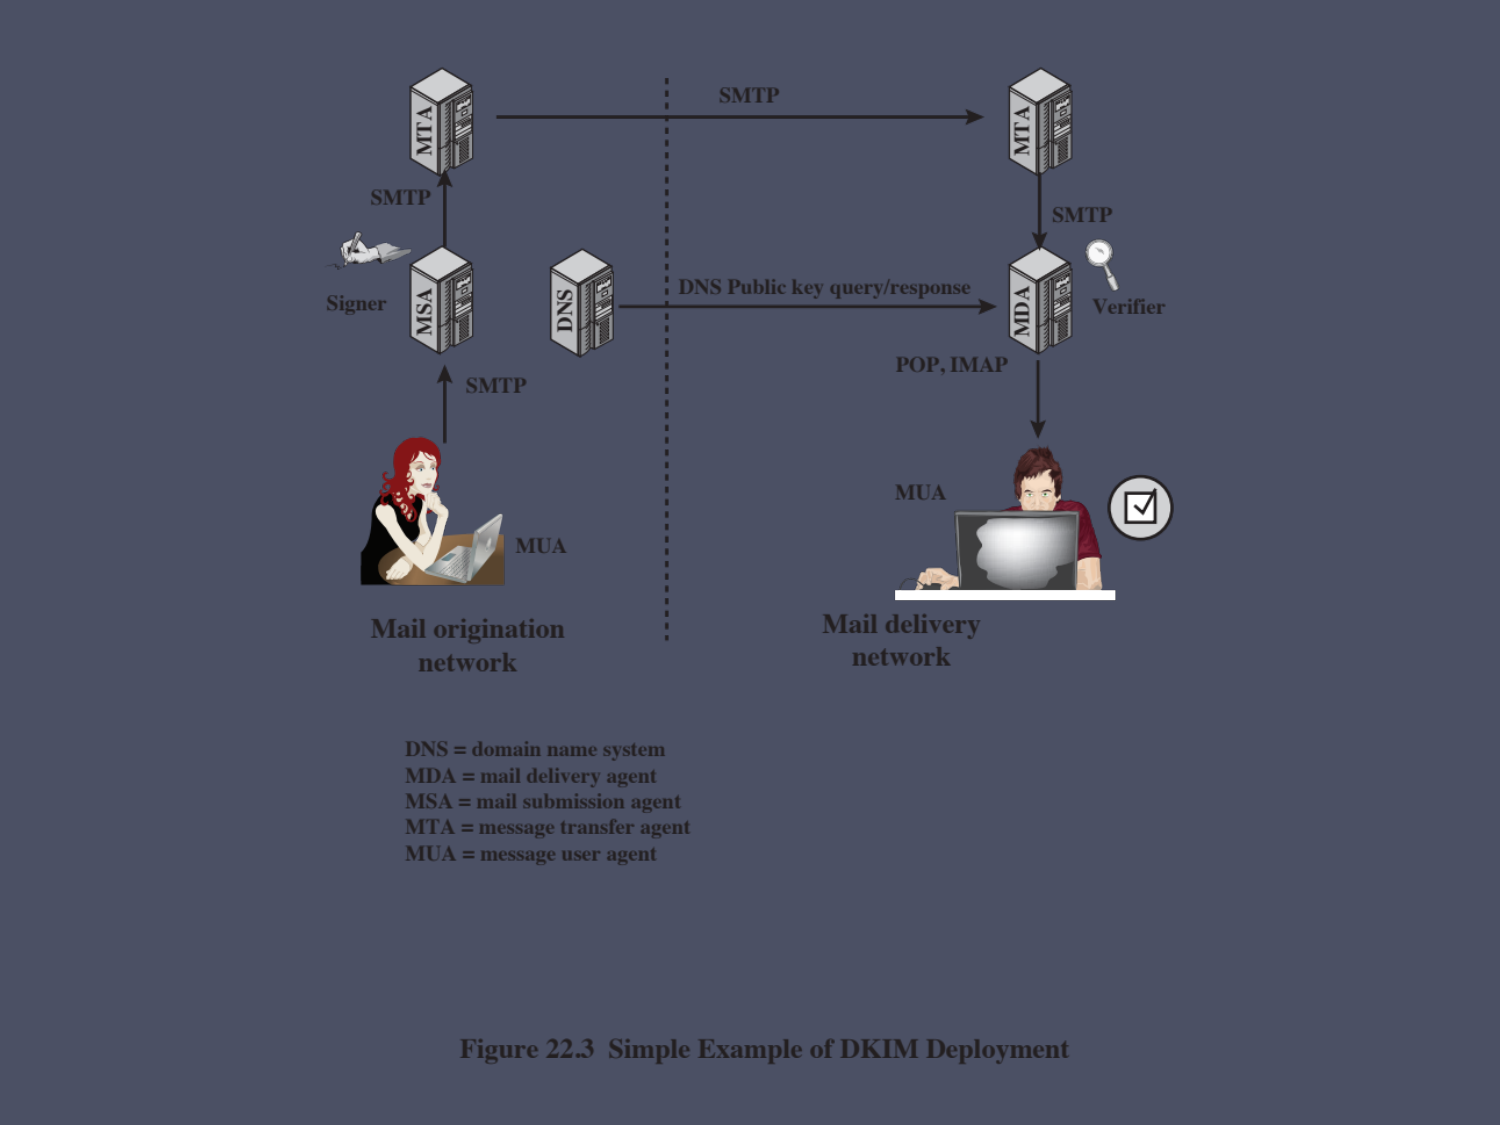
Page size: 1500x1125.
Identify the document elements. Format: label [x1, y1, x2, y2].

picture [277, 13, 1223, 1107]
